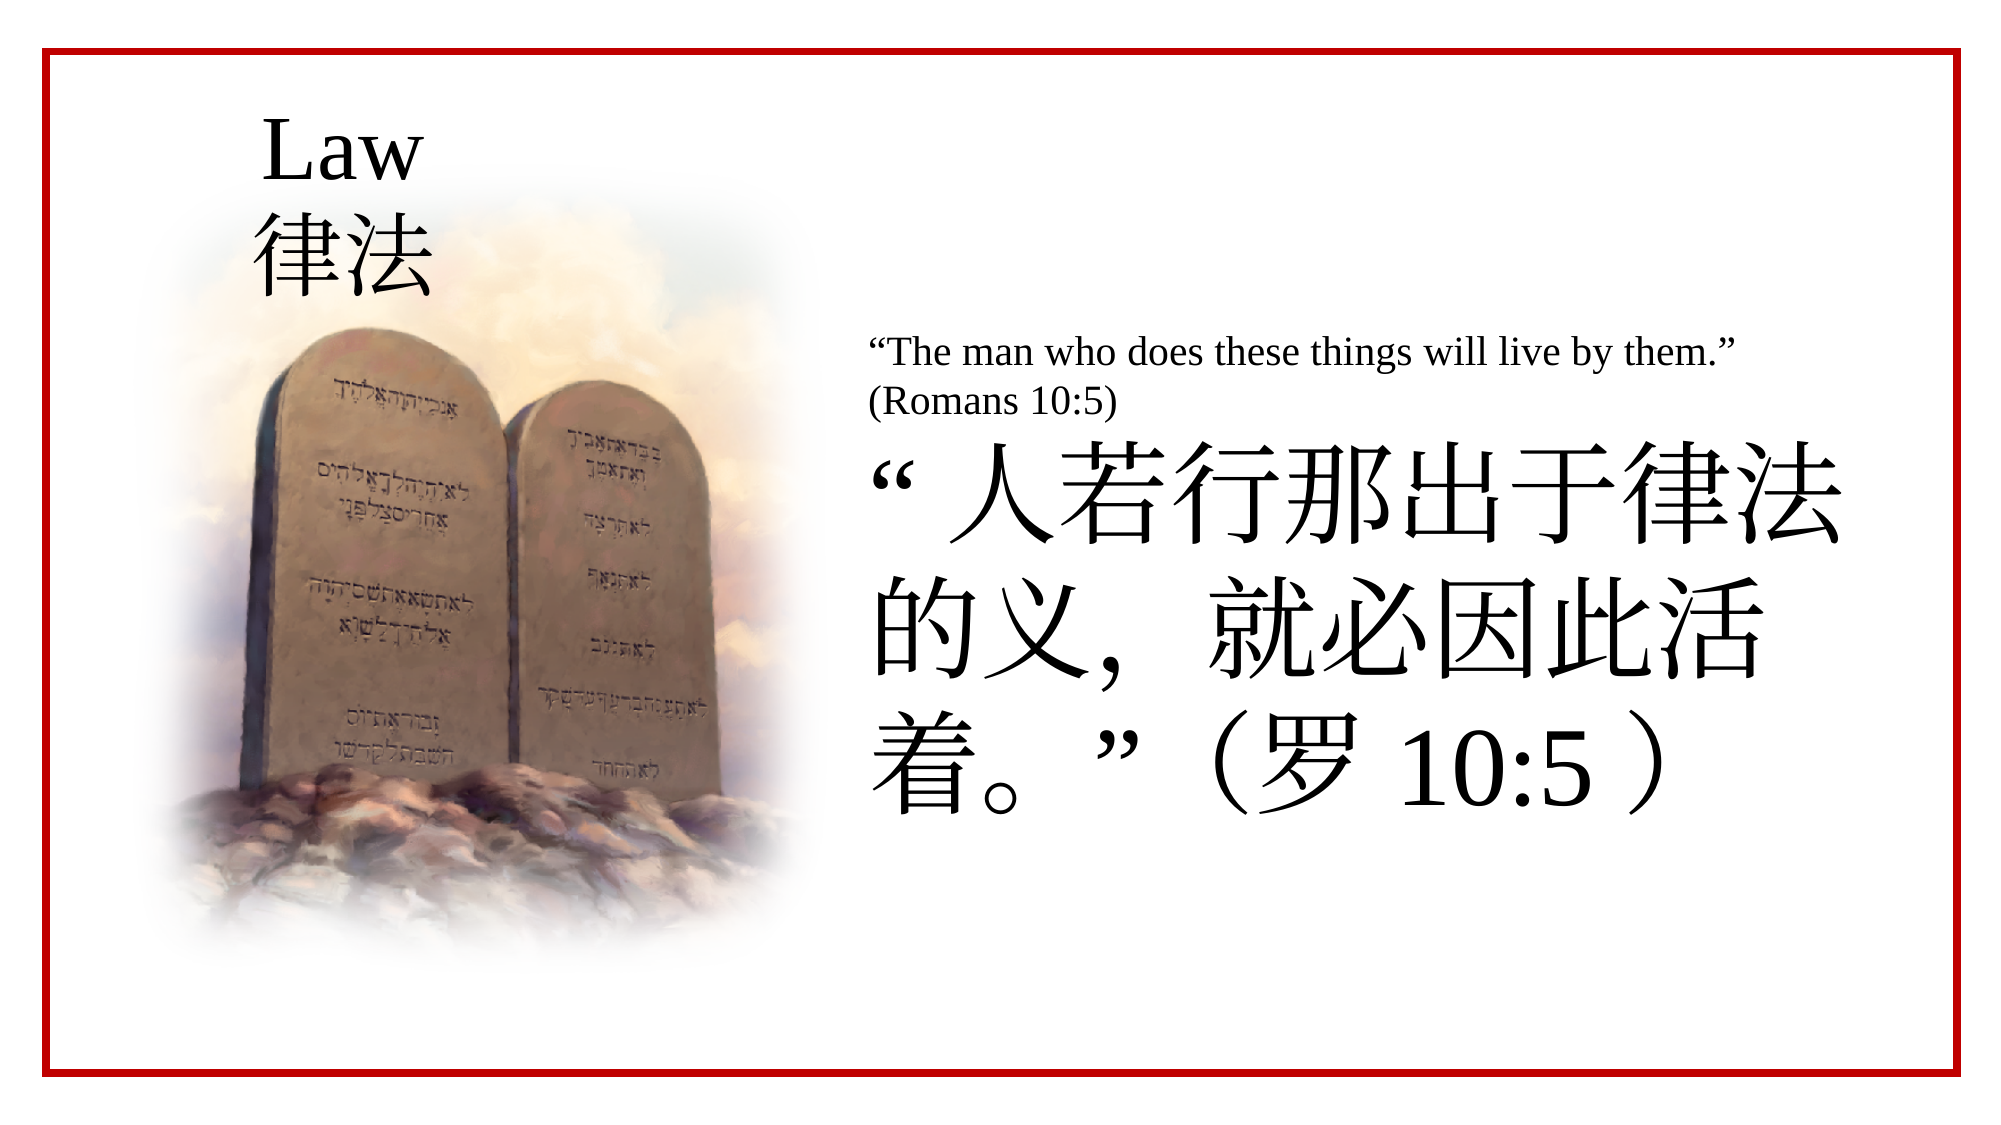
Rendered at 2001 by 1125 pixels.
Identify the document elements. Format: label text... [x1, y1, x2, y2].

text_box “The man who does these things will live by them.” (Romans 10:5) “人若行那出于律法的义，就必因此活着。”（罗10:5） [854, 315, 1870, 836]
text_box Law 律法 [236, 80, 450, 140]
picture [106, 140, 854, 1002]
text_box [45, 50, 1958, 1074]
